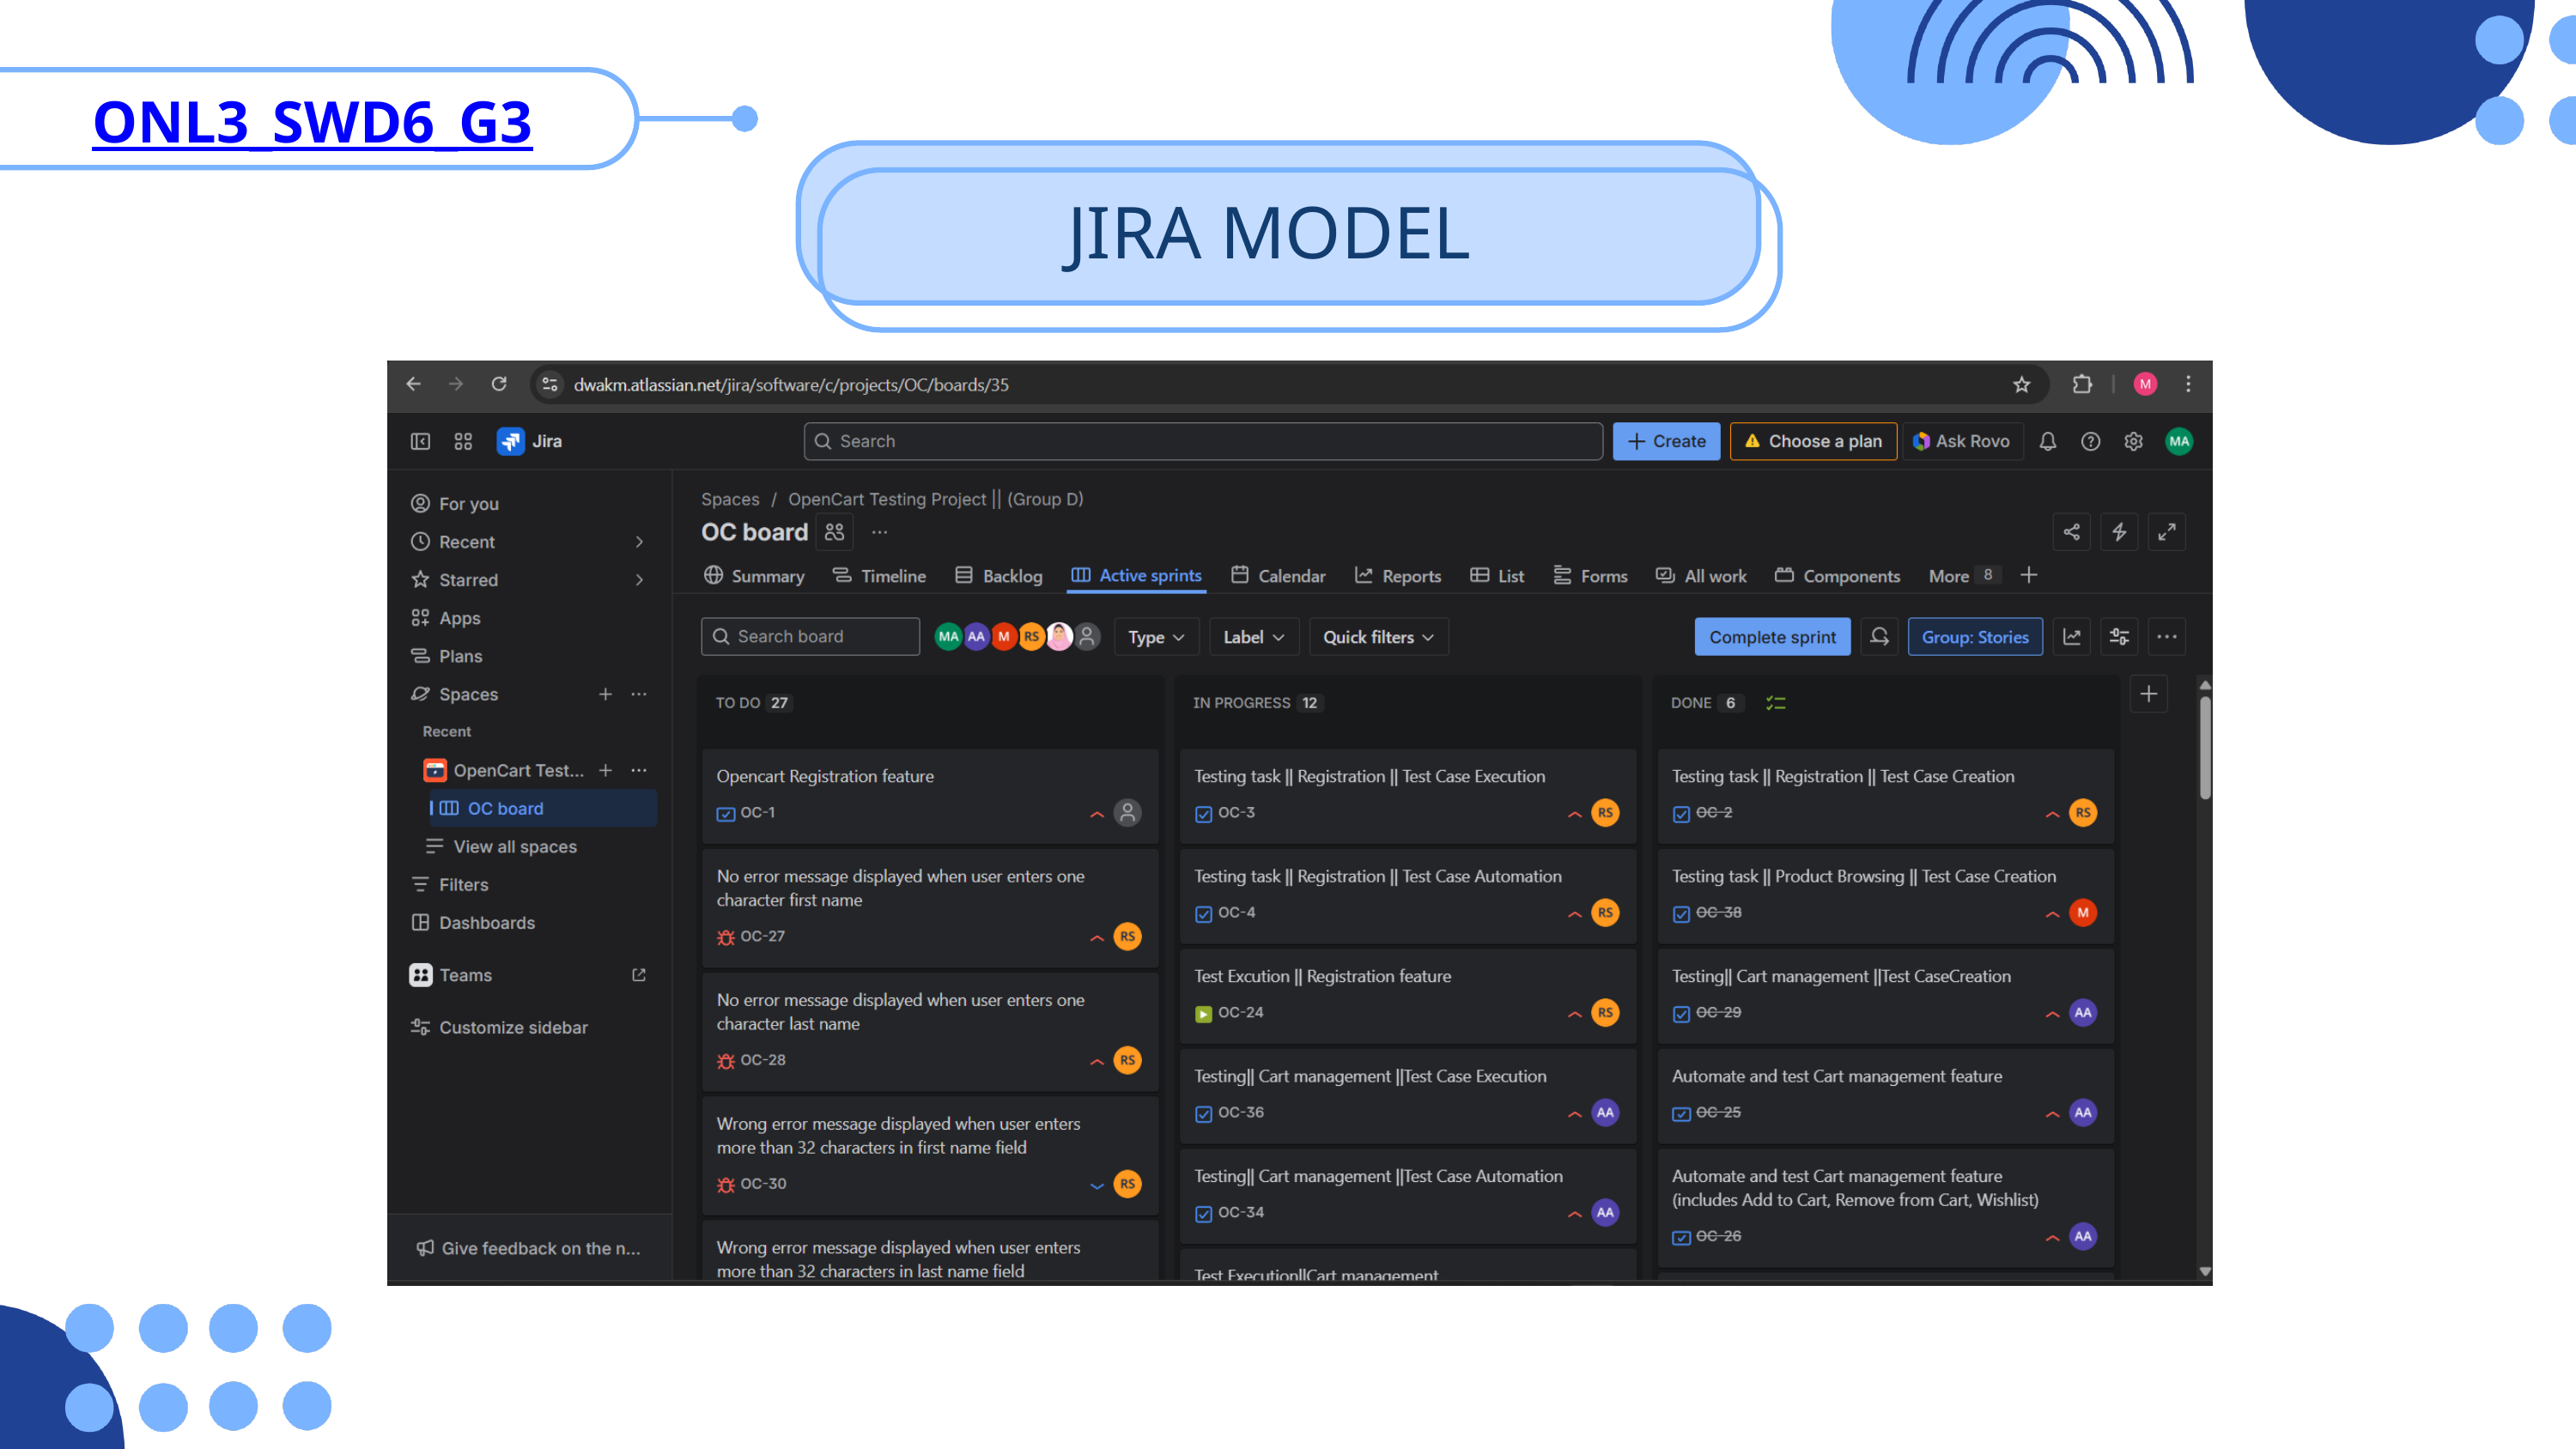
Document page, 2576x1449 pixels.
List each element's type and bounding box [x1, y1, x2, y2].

text_box [1831, 0, 2194, 145]
text_box [798, 142, 1759, 304]
text_box [0, 1303, 331, 1449]
picture [386, 360, 2214, 1286]
text_box [819, 169, 1781, 330]
text_box [2245, 0, 2576, 145]
text_box [0, 69, 745, 168]
